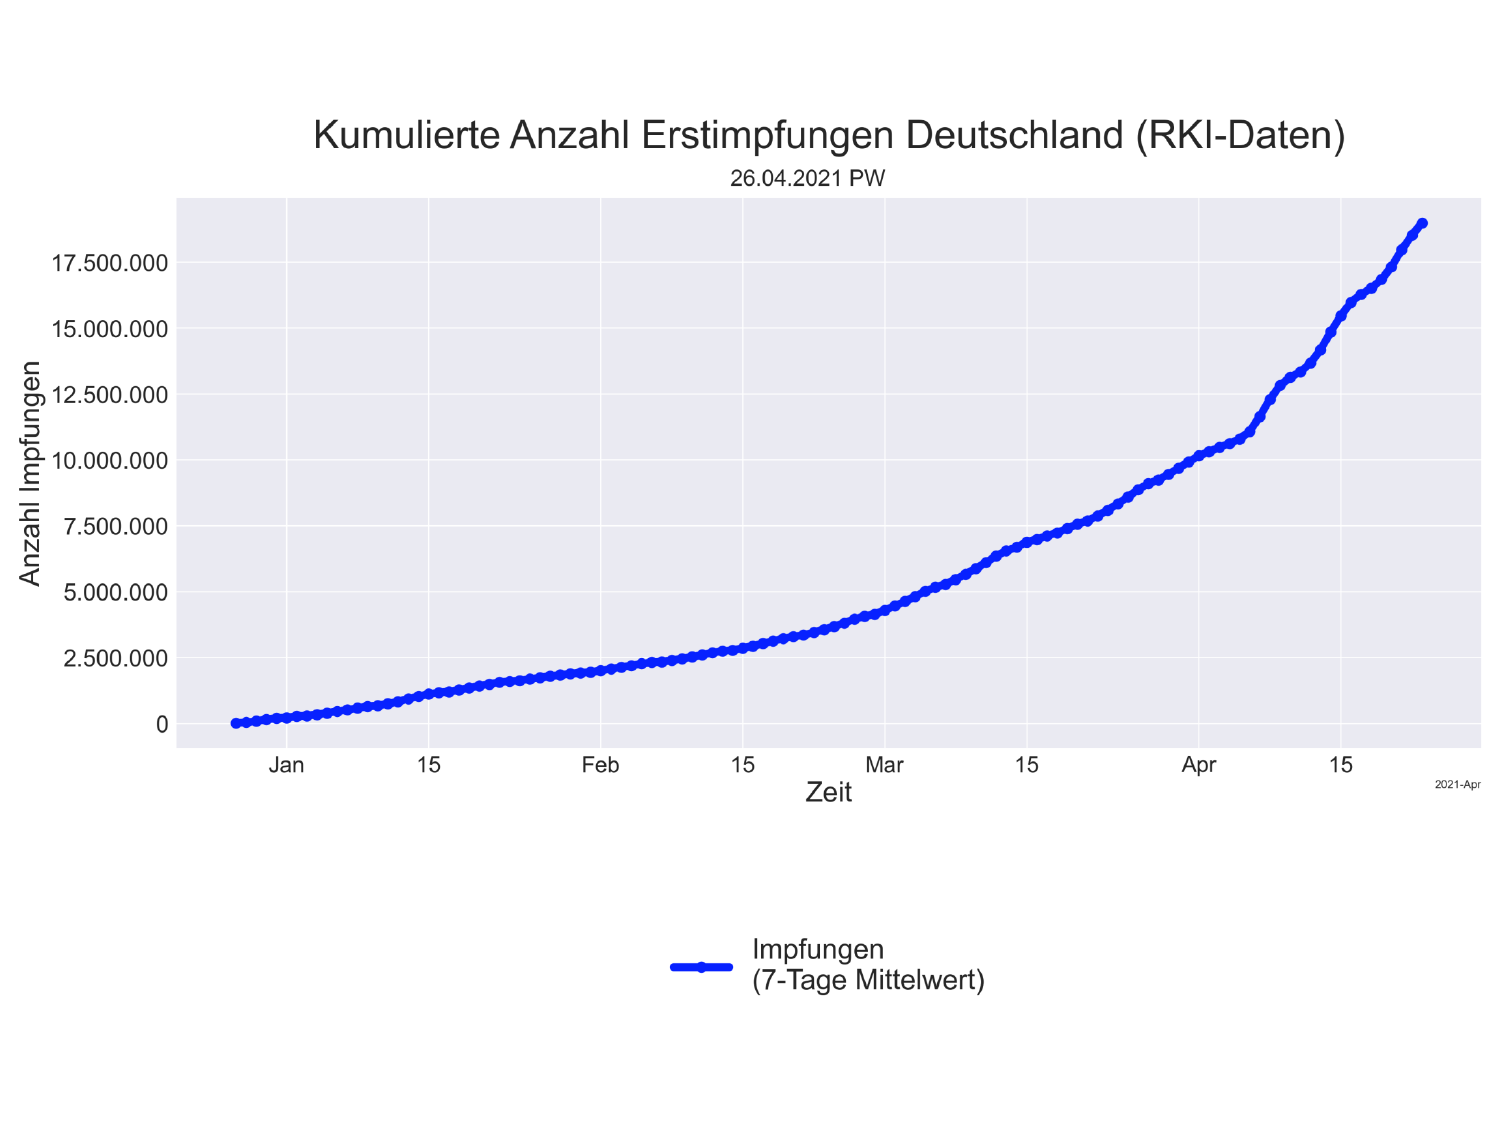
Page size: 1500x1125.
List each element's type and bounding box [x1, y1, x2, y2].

picture [11, 111, 1489, 1014]
